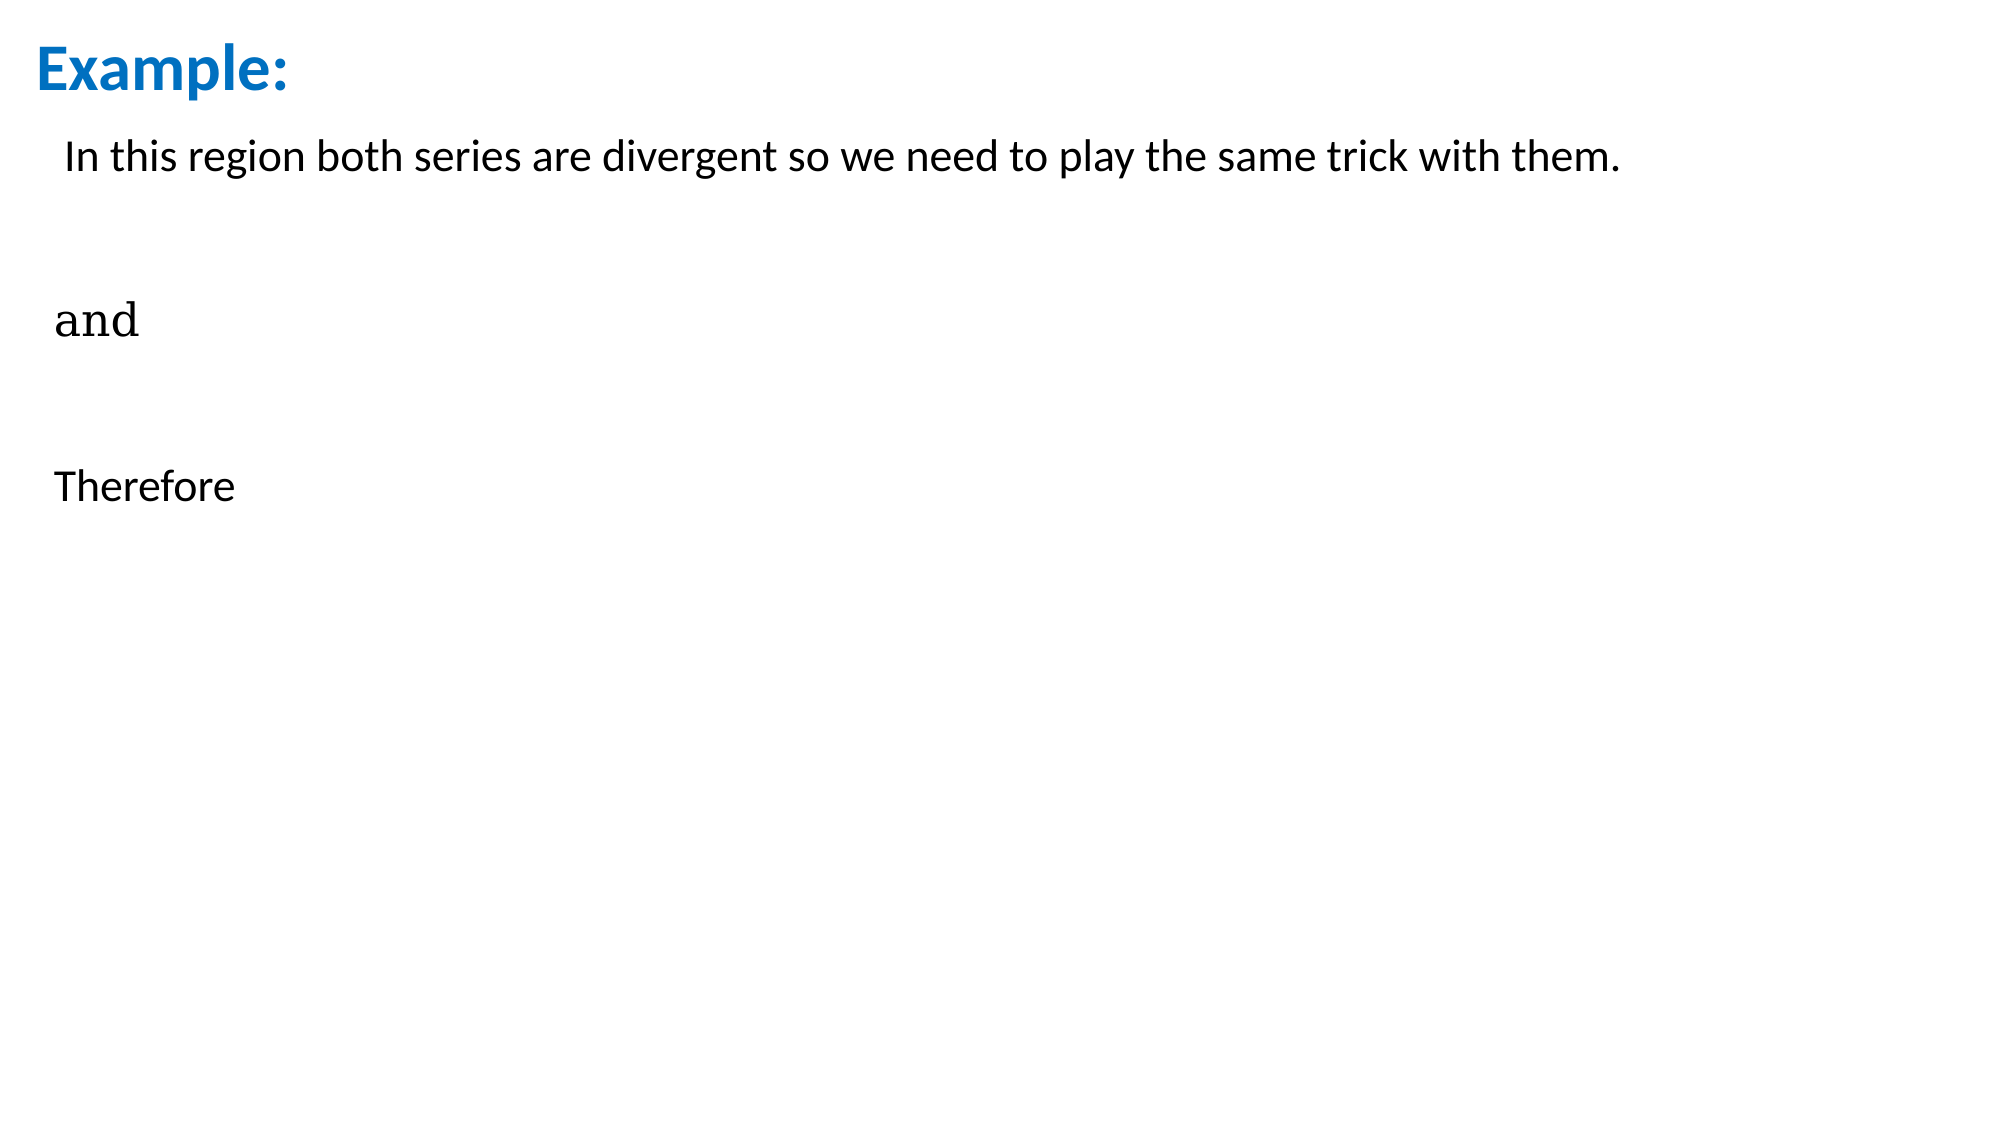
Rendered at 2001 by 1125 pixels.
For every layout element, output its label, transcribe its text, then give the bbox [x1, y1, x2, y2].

text_box Example: [21, 16, 305, 112]
